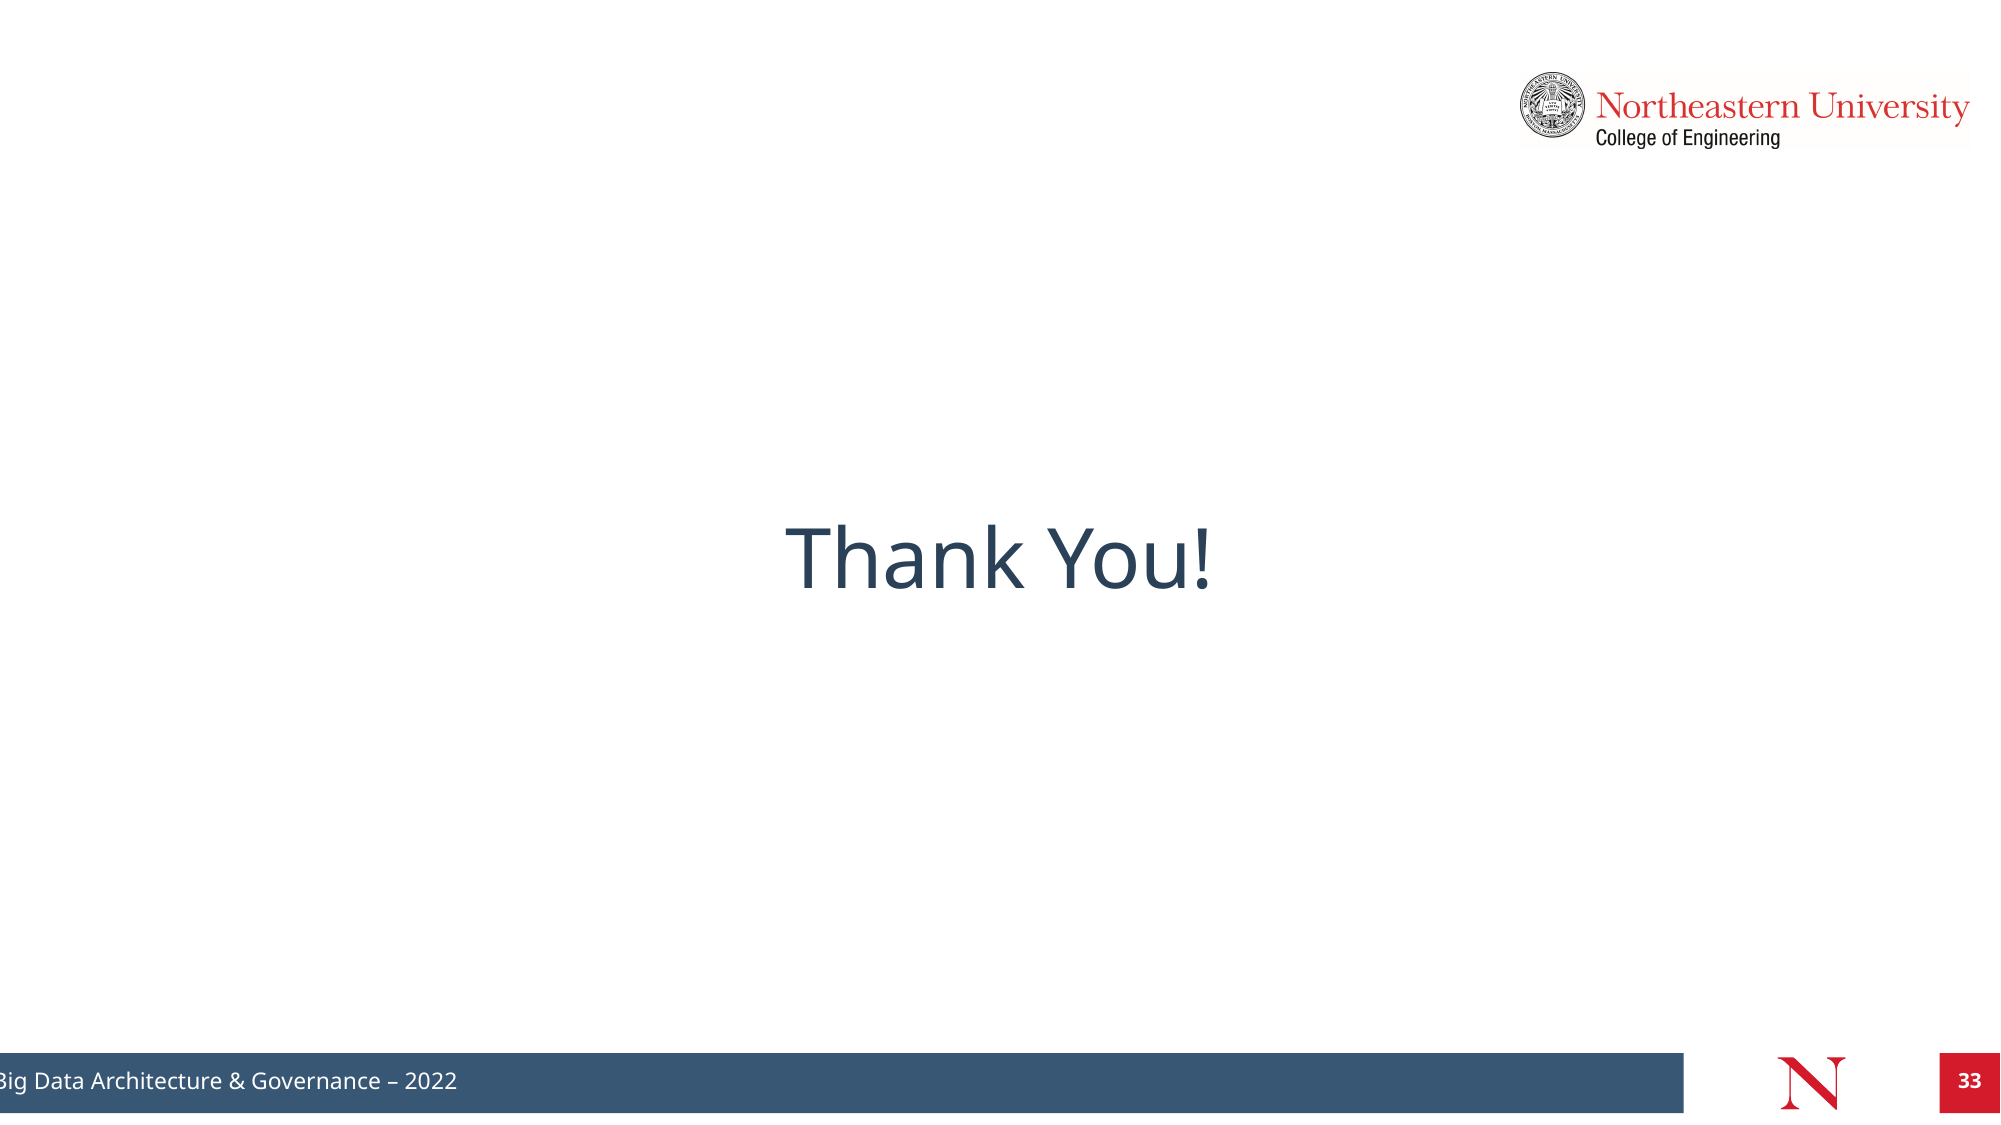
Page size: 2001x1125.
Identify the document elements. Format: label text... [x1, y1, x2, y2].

picture [1520, 72, 1970, 149]
title Thank You! [137, 517, 1863, 611]
picture [1766, 1038, 1857, 1125]
